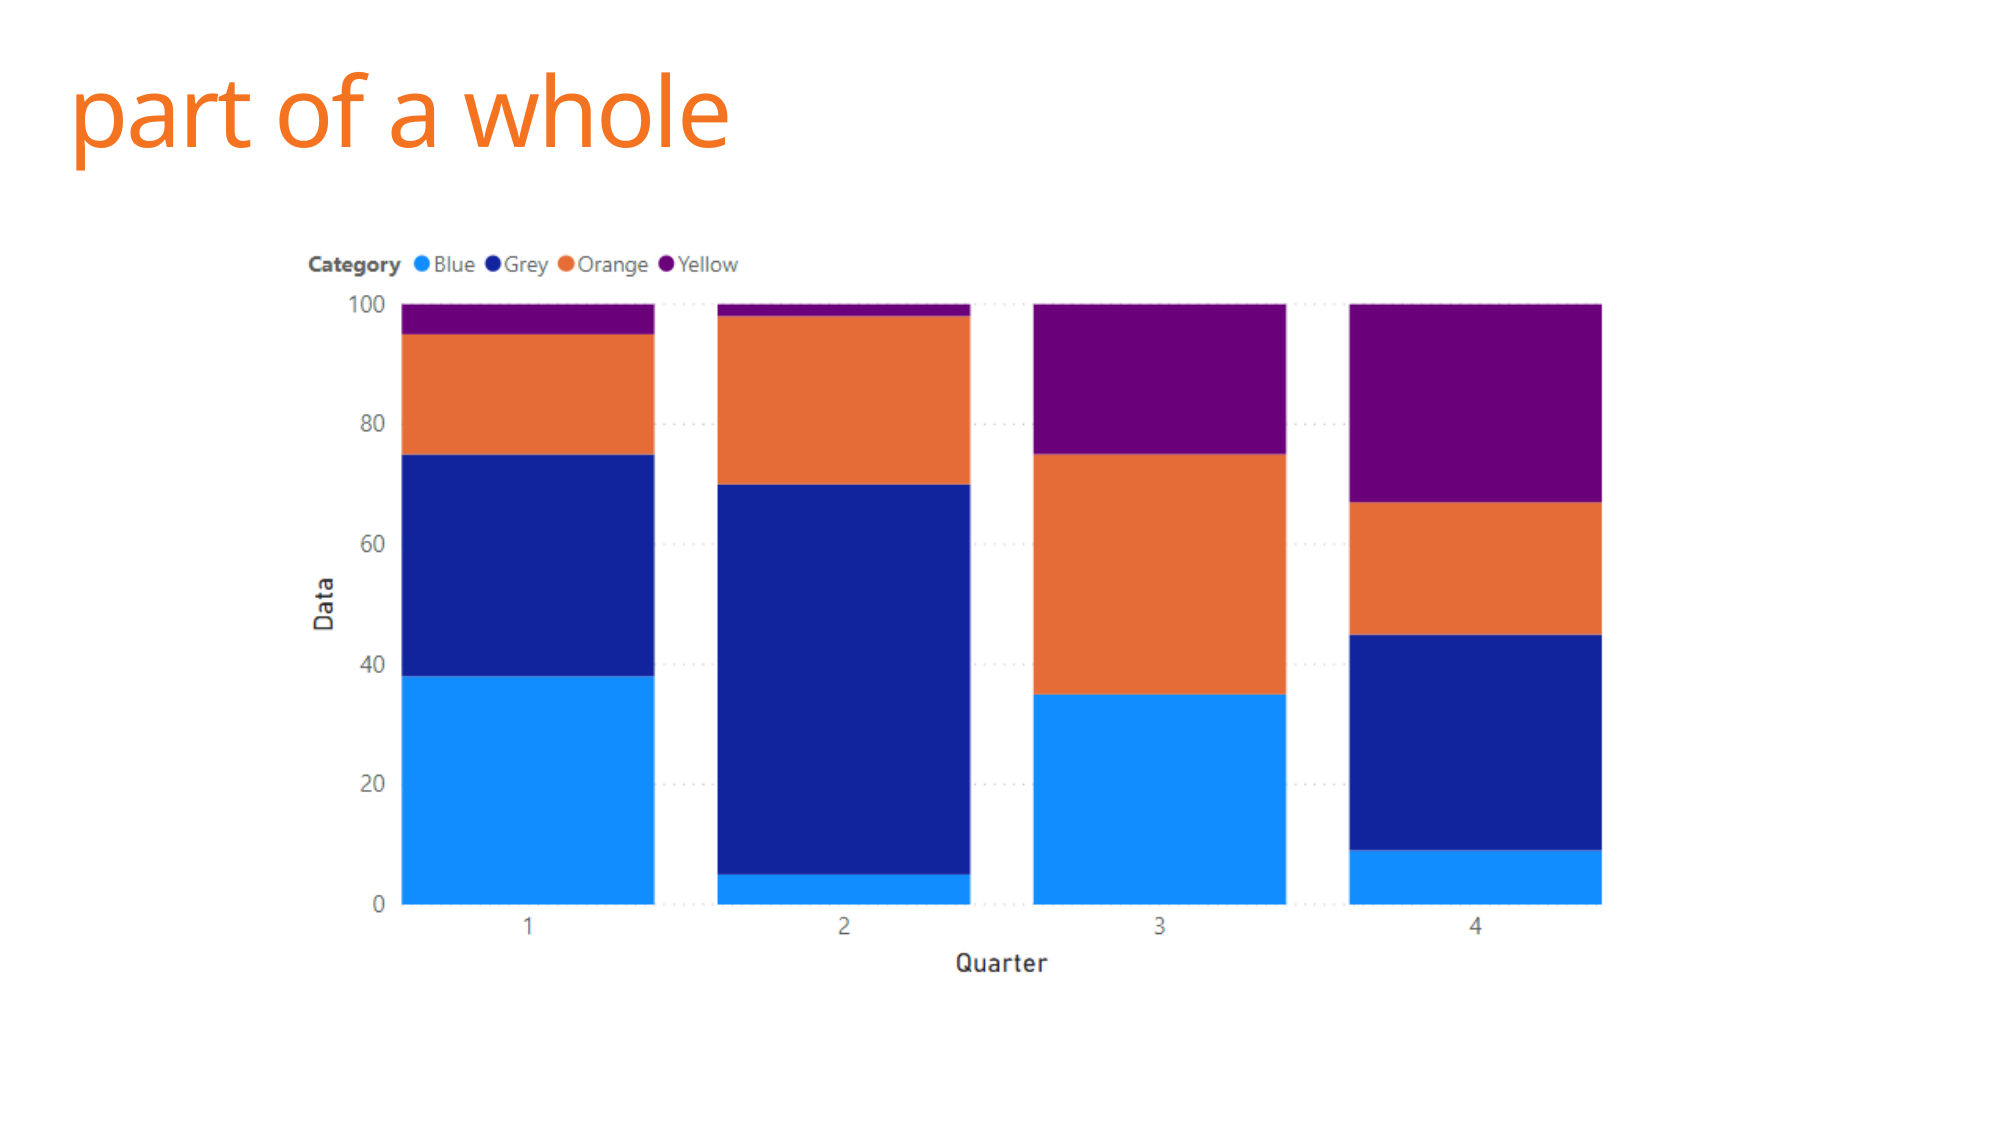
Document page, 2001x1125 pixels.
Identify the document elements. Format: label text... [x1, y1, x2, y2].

picture [300, 247, 1611, 981]
title part of a whole [44, 47, 1957, 196]
